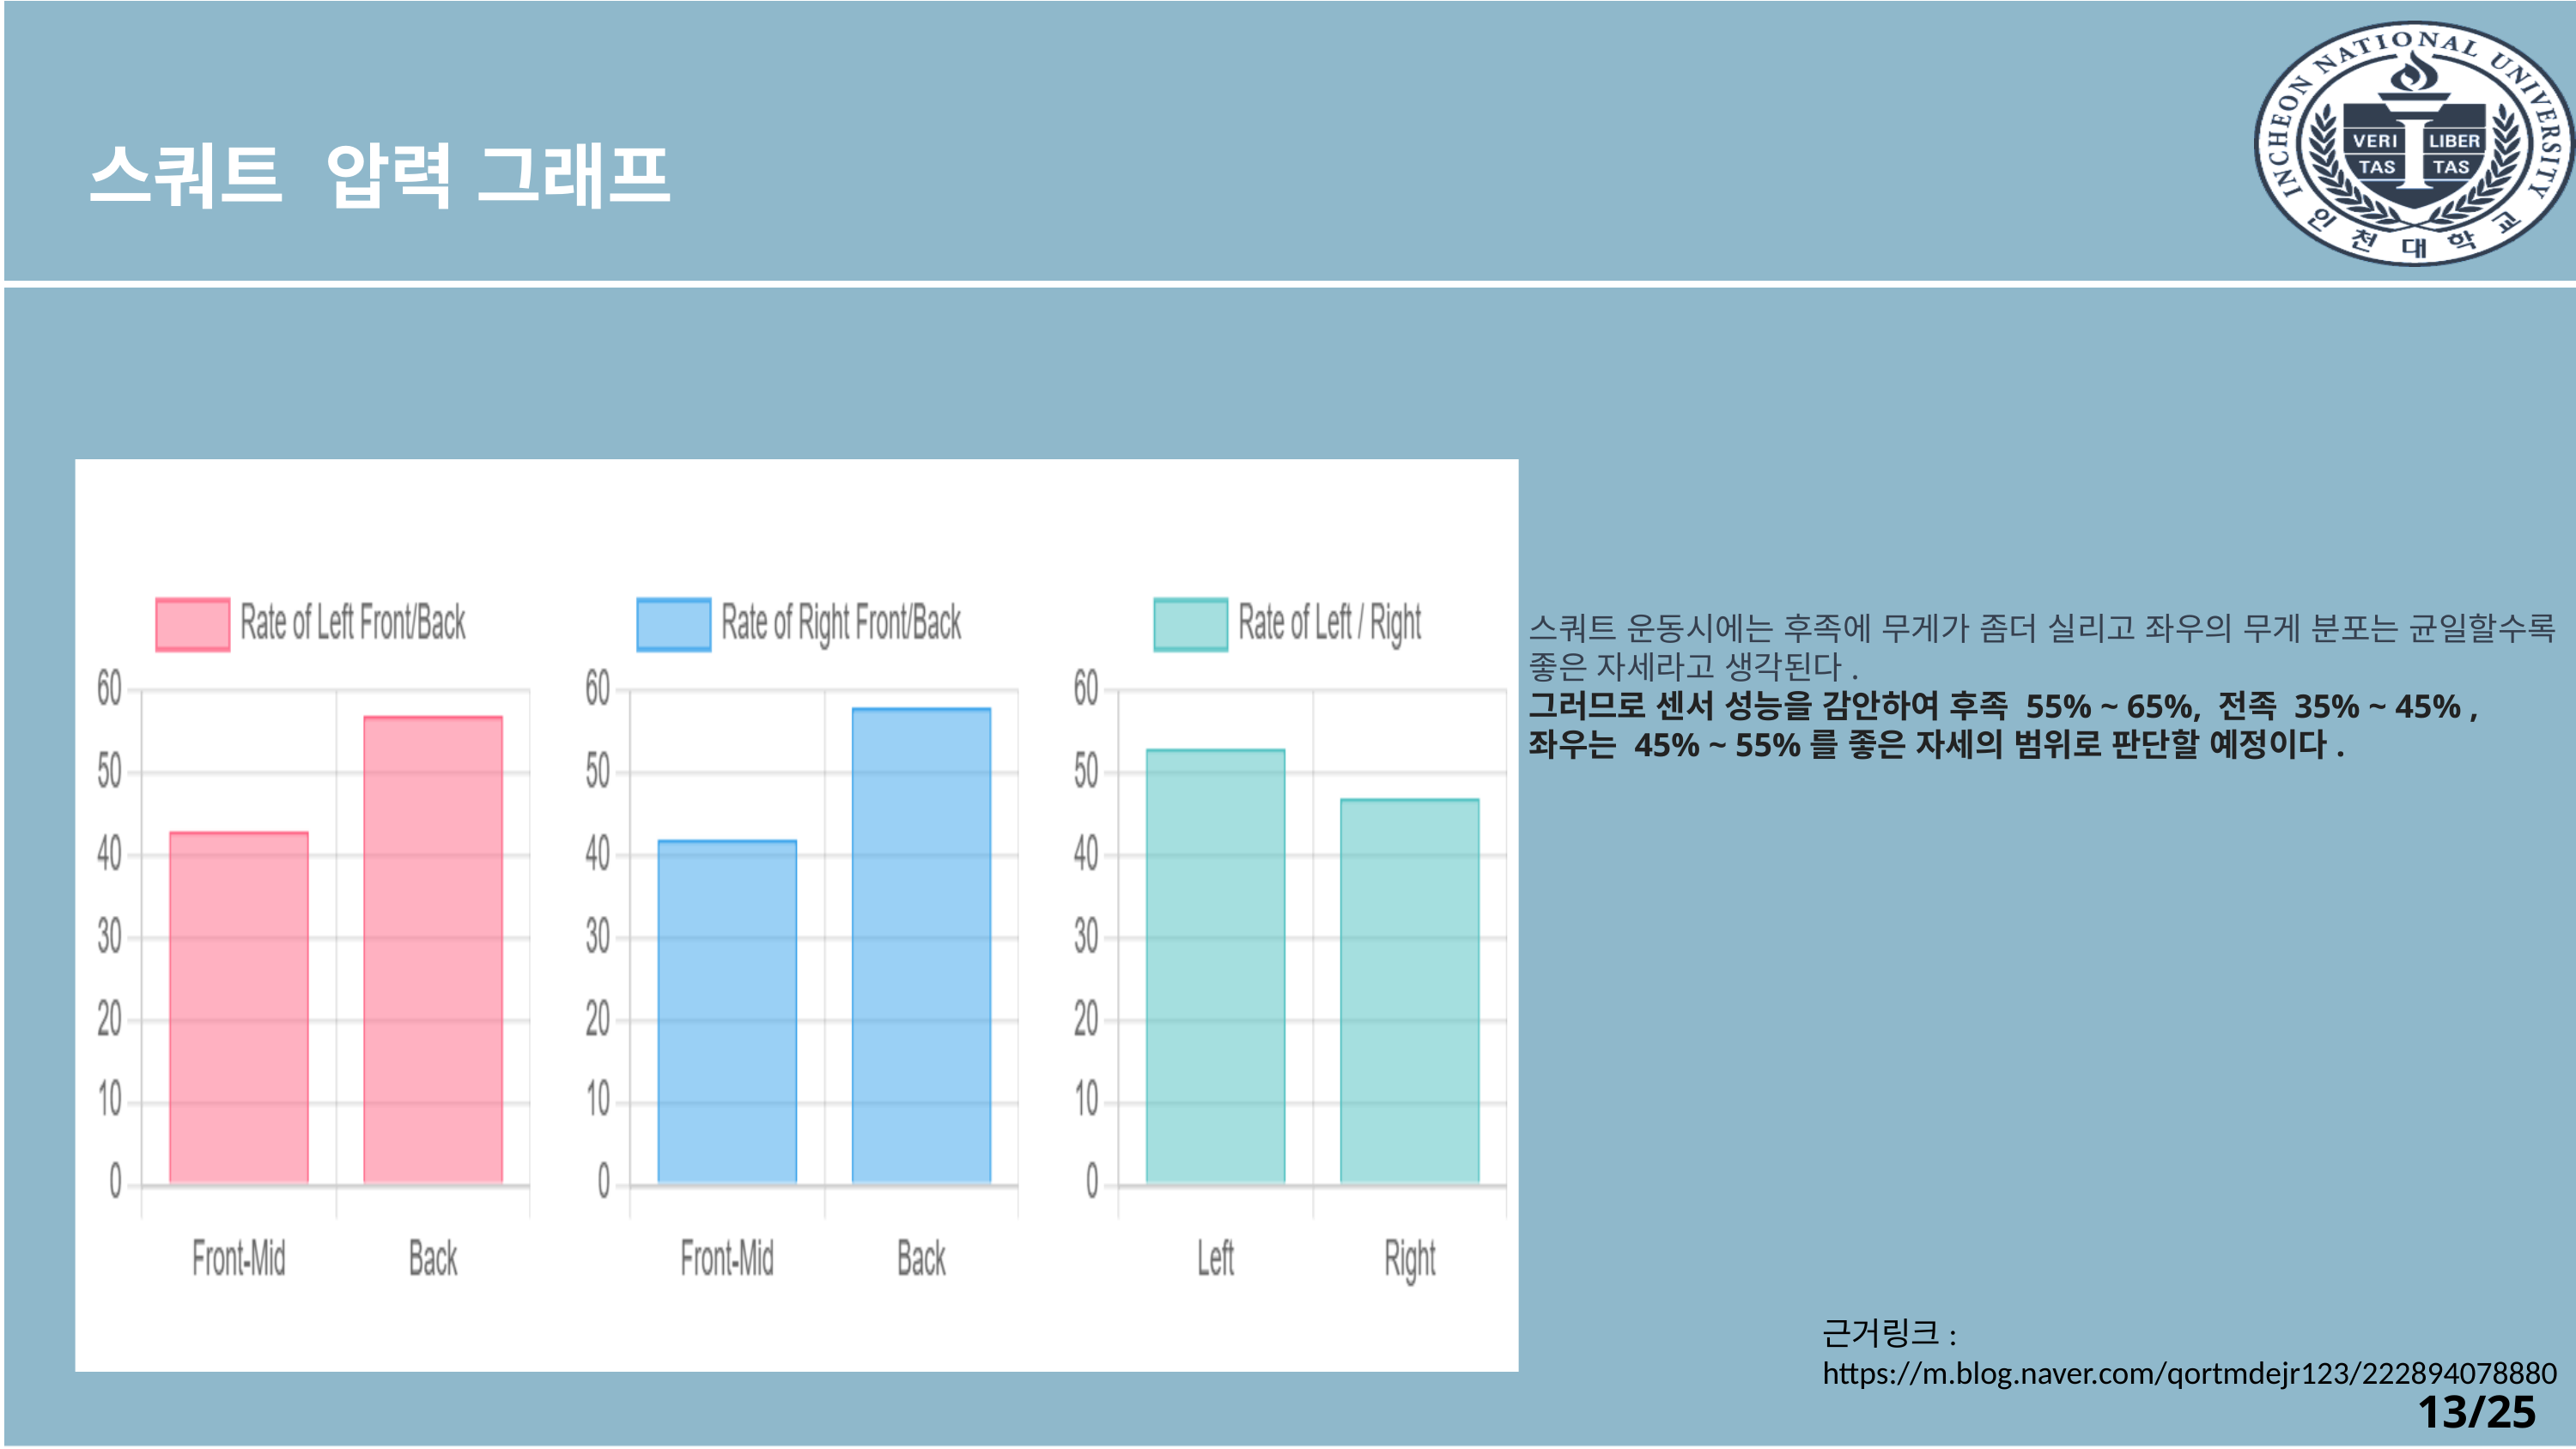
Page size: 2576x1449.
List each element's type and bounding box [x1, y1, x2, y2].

text_box [3, 294, 2576, 1447]
text_box [3, 1, 2576, 283]
picture [75, 458, 1519, 1372]
picture [2253, 21, 2576, 268]
